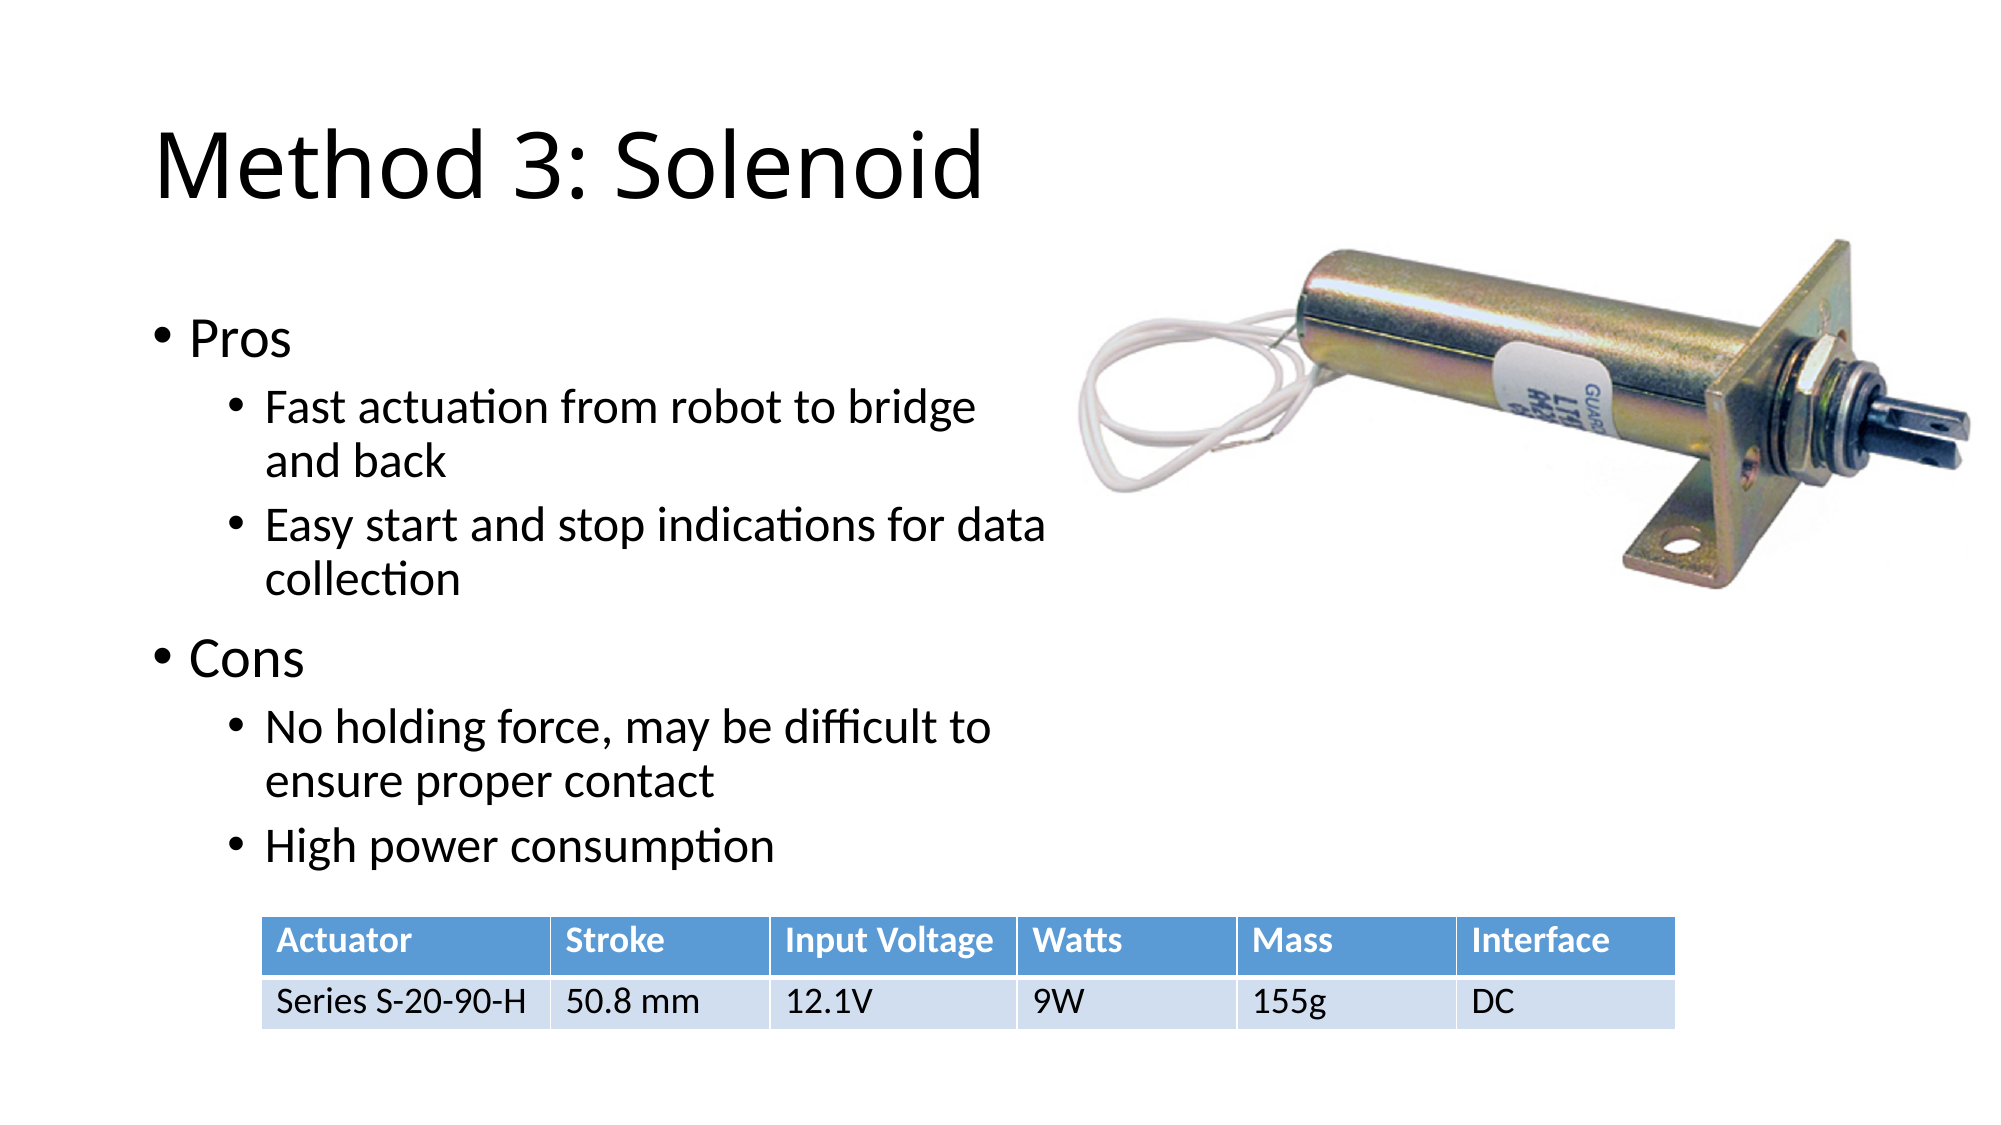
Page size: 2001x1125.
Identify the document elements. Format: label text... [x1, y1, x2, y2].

title Method 3: Solenoid [137, 59, 1863, 278]
table_header Stroke [551, 917, 769, 975]
table_header Watts [1018, 917, 1236, 975]
list Pros Fast actuation from robot to bridge and back Easy start and stop indications for data collection Cons No holding force, may be difficult to ensure proper contact High power consumption [137, 299, 1066, 1014]
table_cell DC [1457, 980, 1675, 1029]
table_cell 12.1V [771, 980, 1016, 1029]
picture [1073, 232, 1977, 593]
table_header Input Voltage [771, 917, 1016, 975]
table_cell 50.8 mm [551, 980, 769, 1029]
table_header Mass [1238, 917, 1456, 975]
table_header Actuator [262, 917, 550, 975]
table_cell 9W [1018, 980, 1236, 1029]
table_header Interface [1457, 917, 1675, 975]
table_cell 155g [1238, 980, 1456, 1029]
table_cell Series S-20-90-H [262, 980, 550, 1029]
